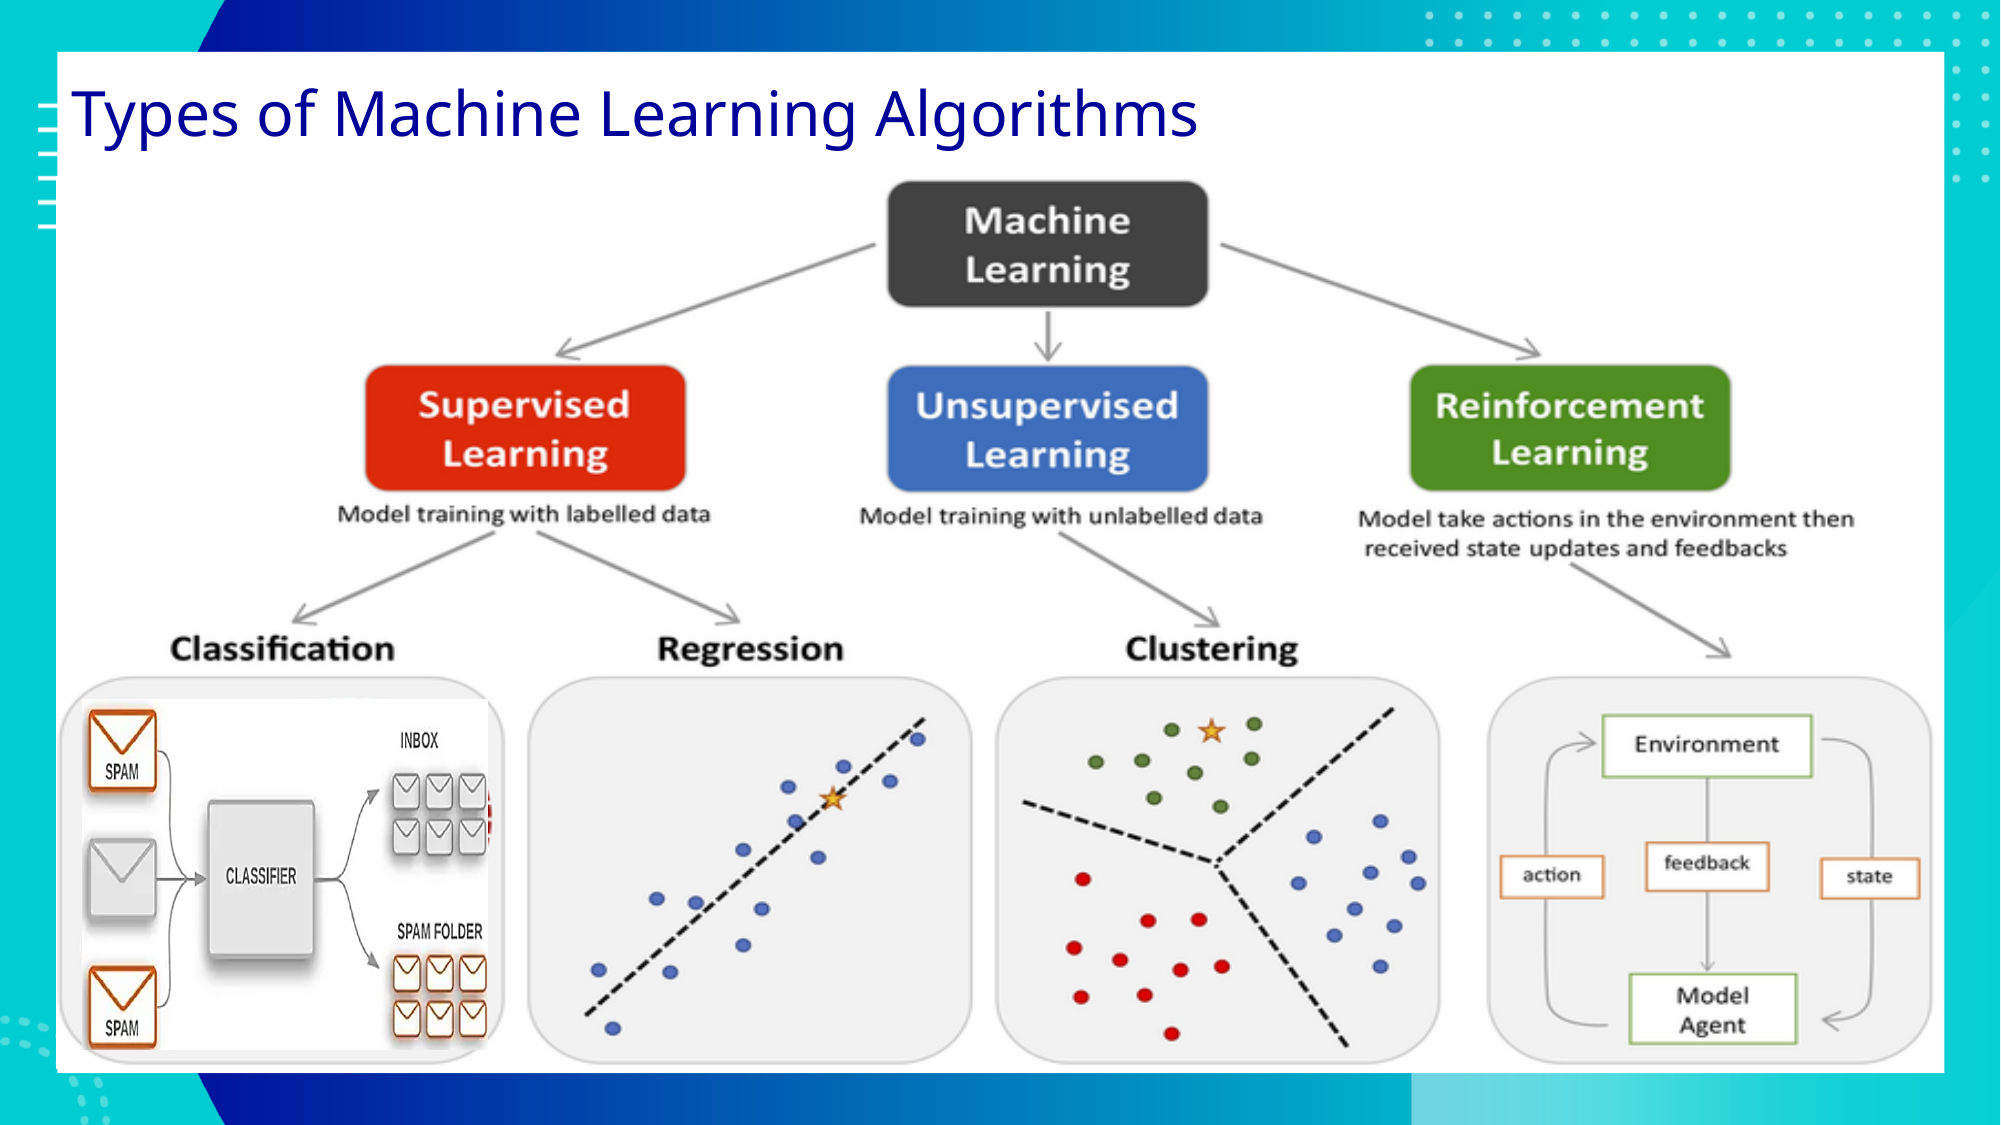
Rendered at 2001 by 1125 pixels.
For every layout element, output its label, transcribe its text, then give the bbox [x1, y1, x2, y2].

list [56, 176, 1939, 1069]
picture [0, 0, 2001, 1125]
title Types of Machine Learning Algorithms [56, 56, 1939, 176]
